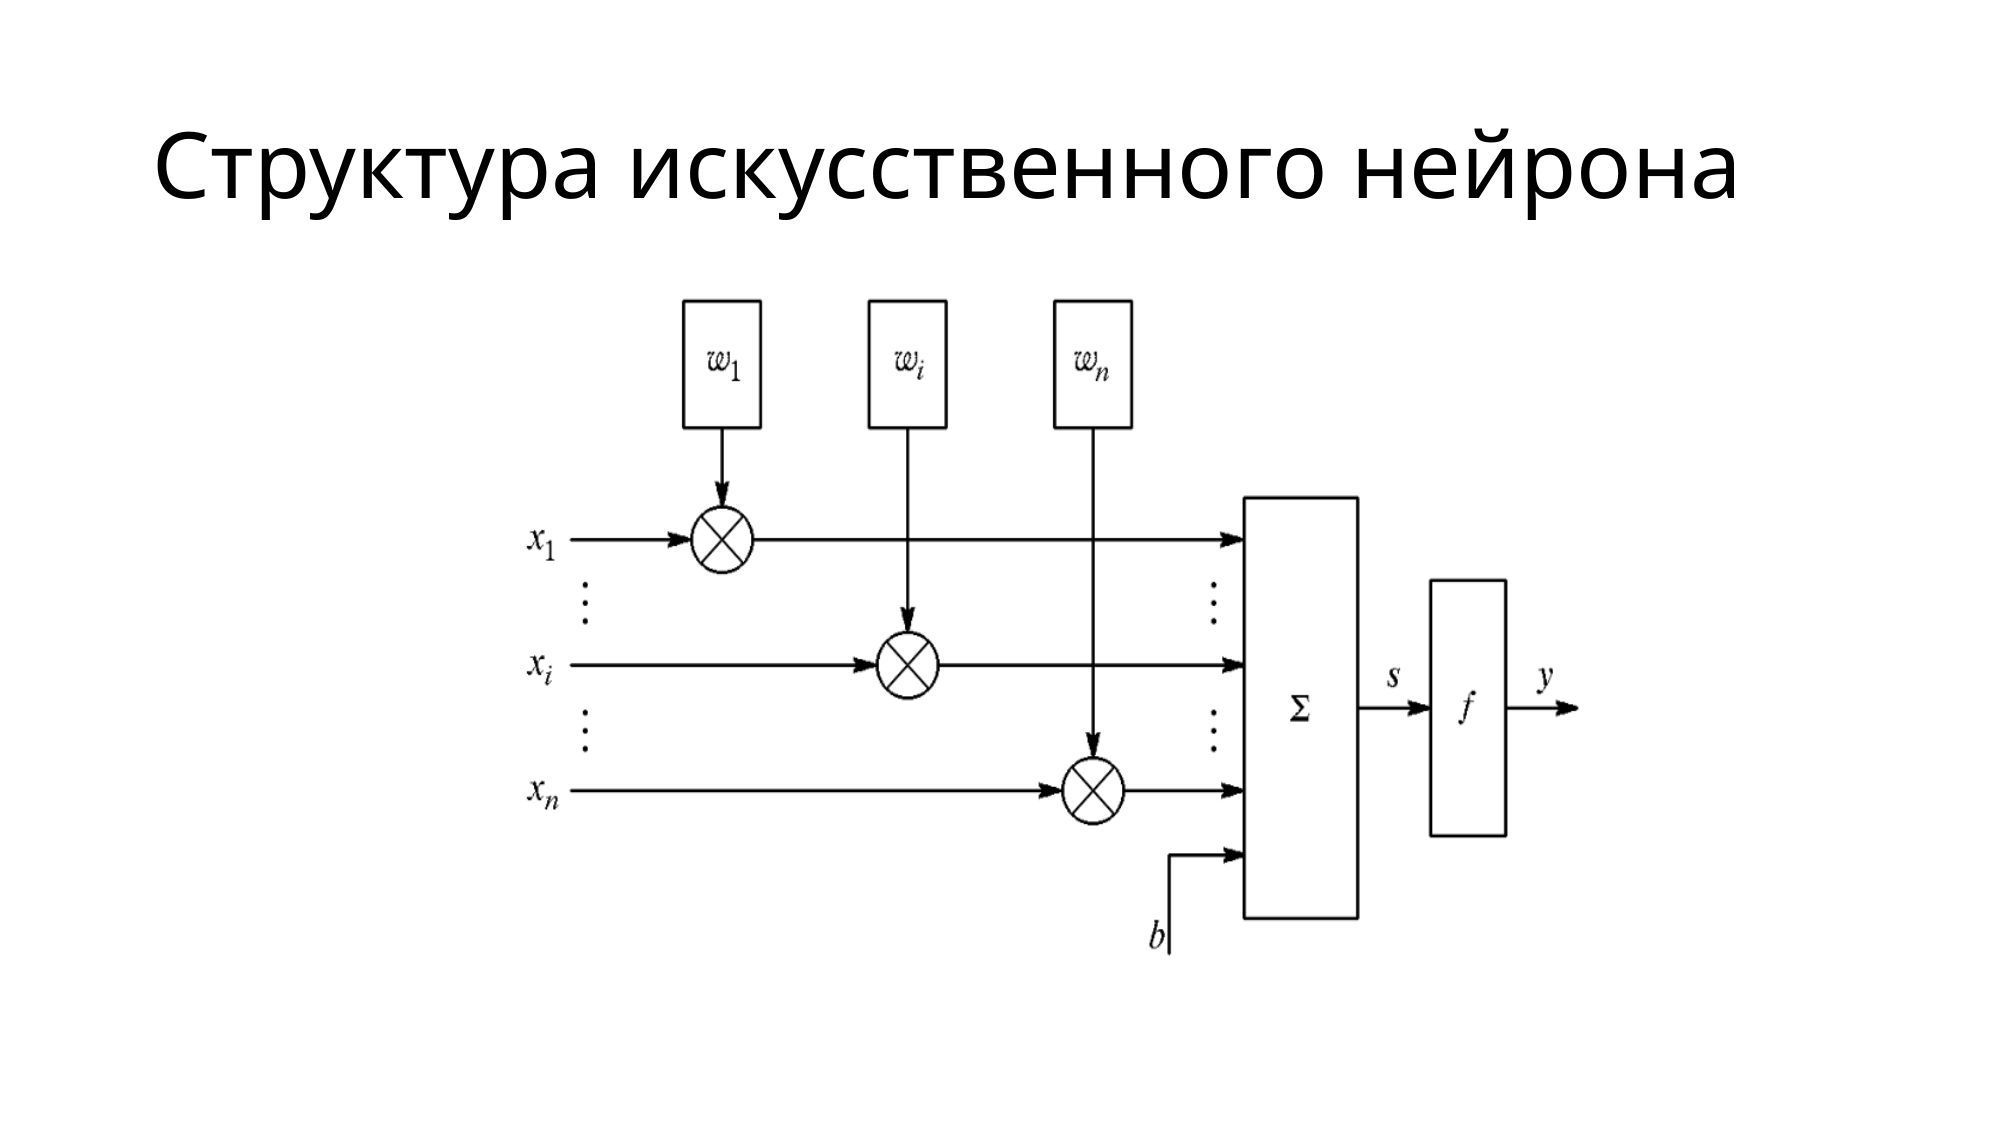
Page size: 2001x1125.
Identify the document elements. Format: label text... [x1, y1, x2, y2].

title Структура искусственного нейрона [137, 59, 1863, 278]
picture [505, 277, 1606, 975]
